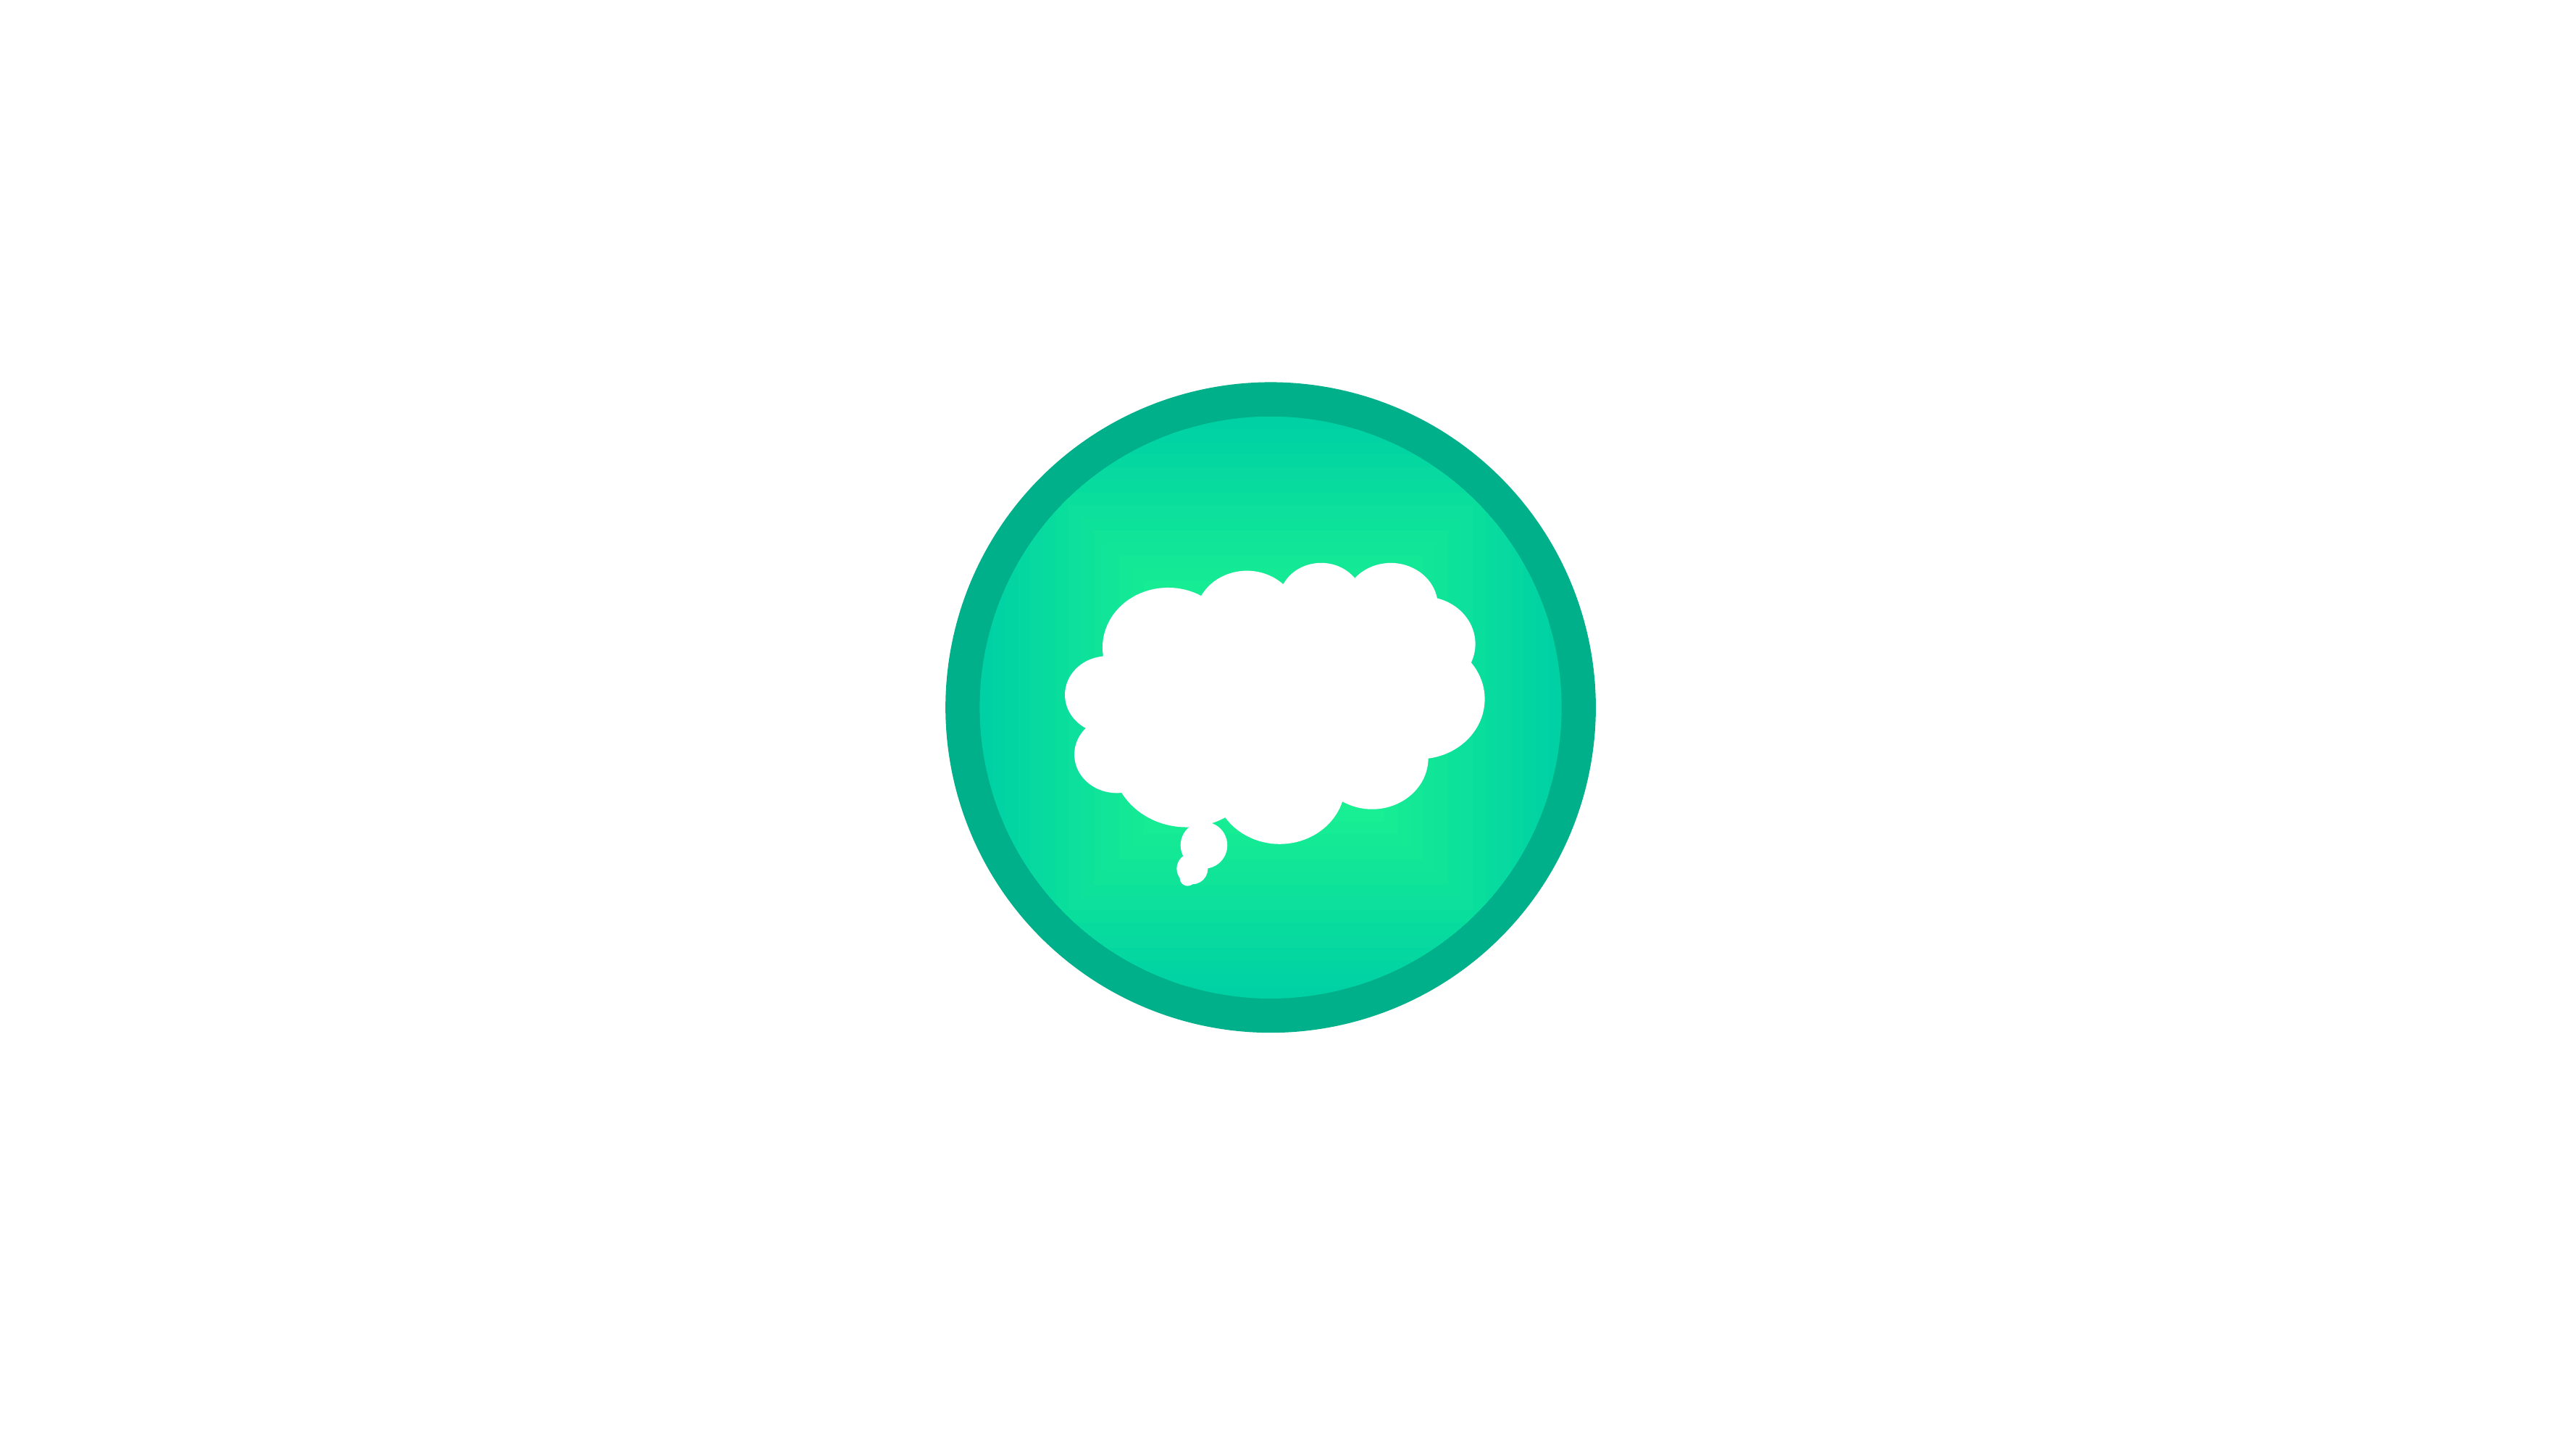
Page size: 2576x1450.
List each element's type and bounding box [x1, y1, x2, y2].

text_box [945, 382, 1597, 1033]
